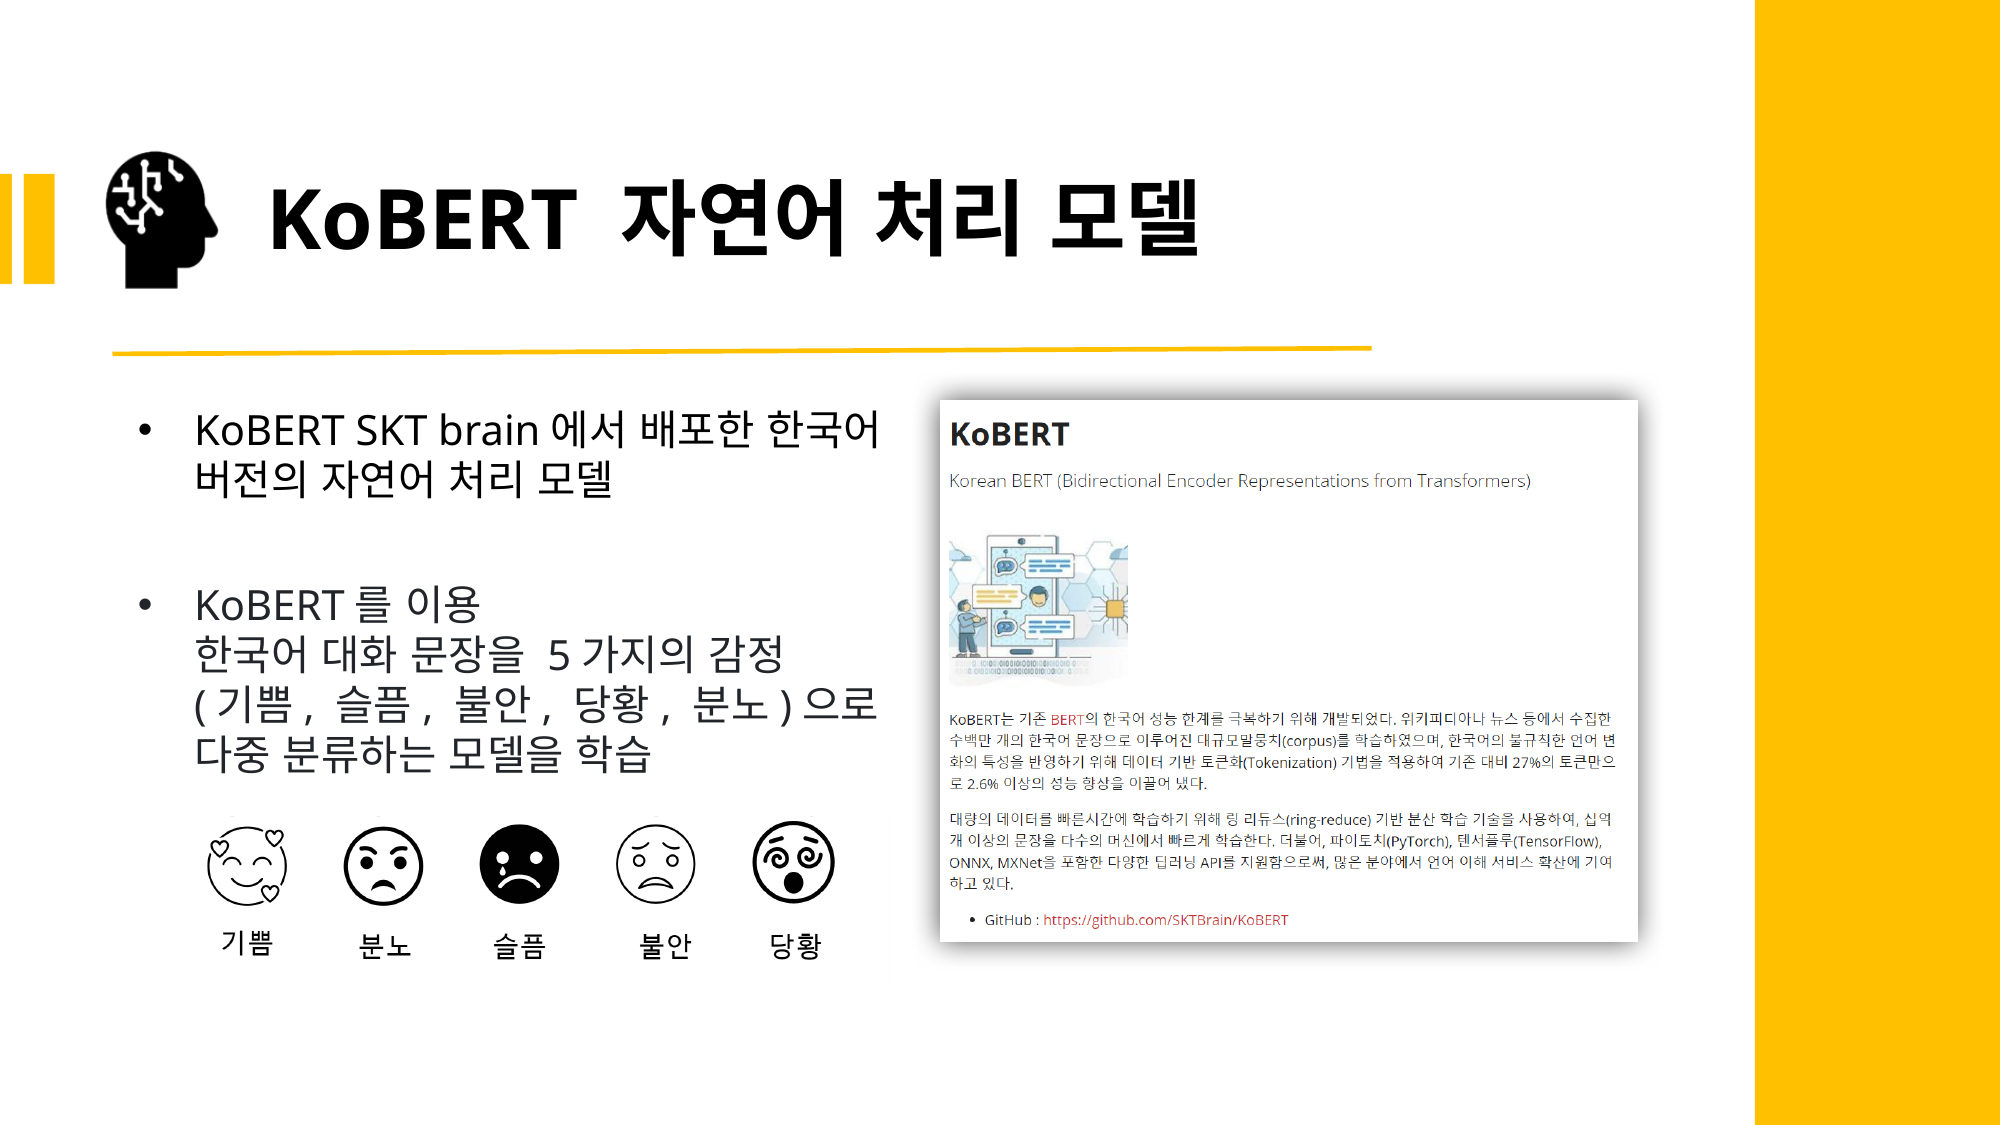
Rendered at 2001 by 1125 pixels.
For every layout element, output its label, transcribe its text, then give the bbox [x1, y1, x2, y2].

text_box [1754, 0, 2000, 1125]
picture [940, 400, 1638, 942]
picture [83, 139, 241, 302]
picture [175, 816, 893, 985]
picture [0, 152, 63, 289]
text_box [112, 348, 1372, 354]
title KoBERT 자연어 처리 모델 [251, 113, 1487, 334]
text_box KoBERT SKT brain에서 배포한 한국어 버전의 자연어 처리 모델 KoBERT를 이용 한국어 대화 문장을 5가지의 감정 (기쁨, 슬픔, 불안, 당황, 분노)으로 다중 분류하는 모델을 학습 [122, 396, 923, 787]
